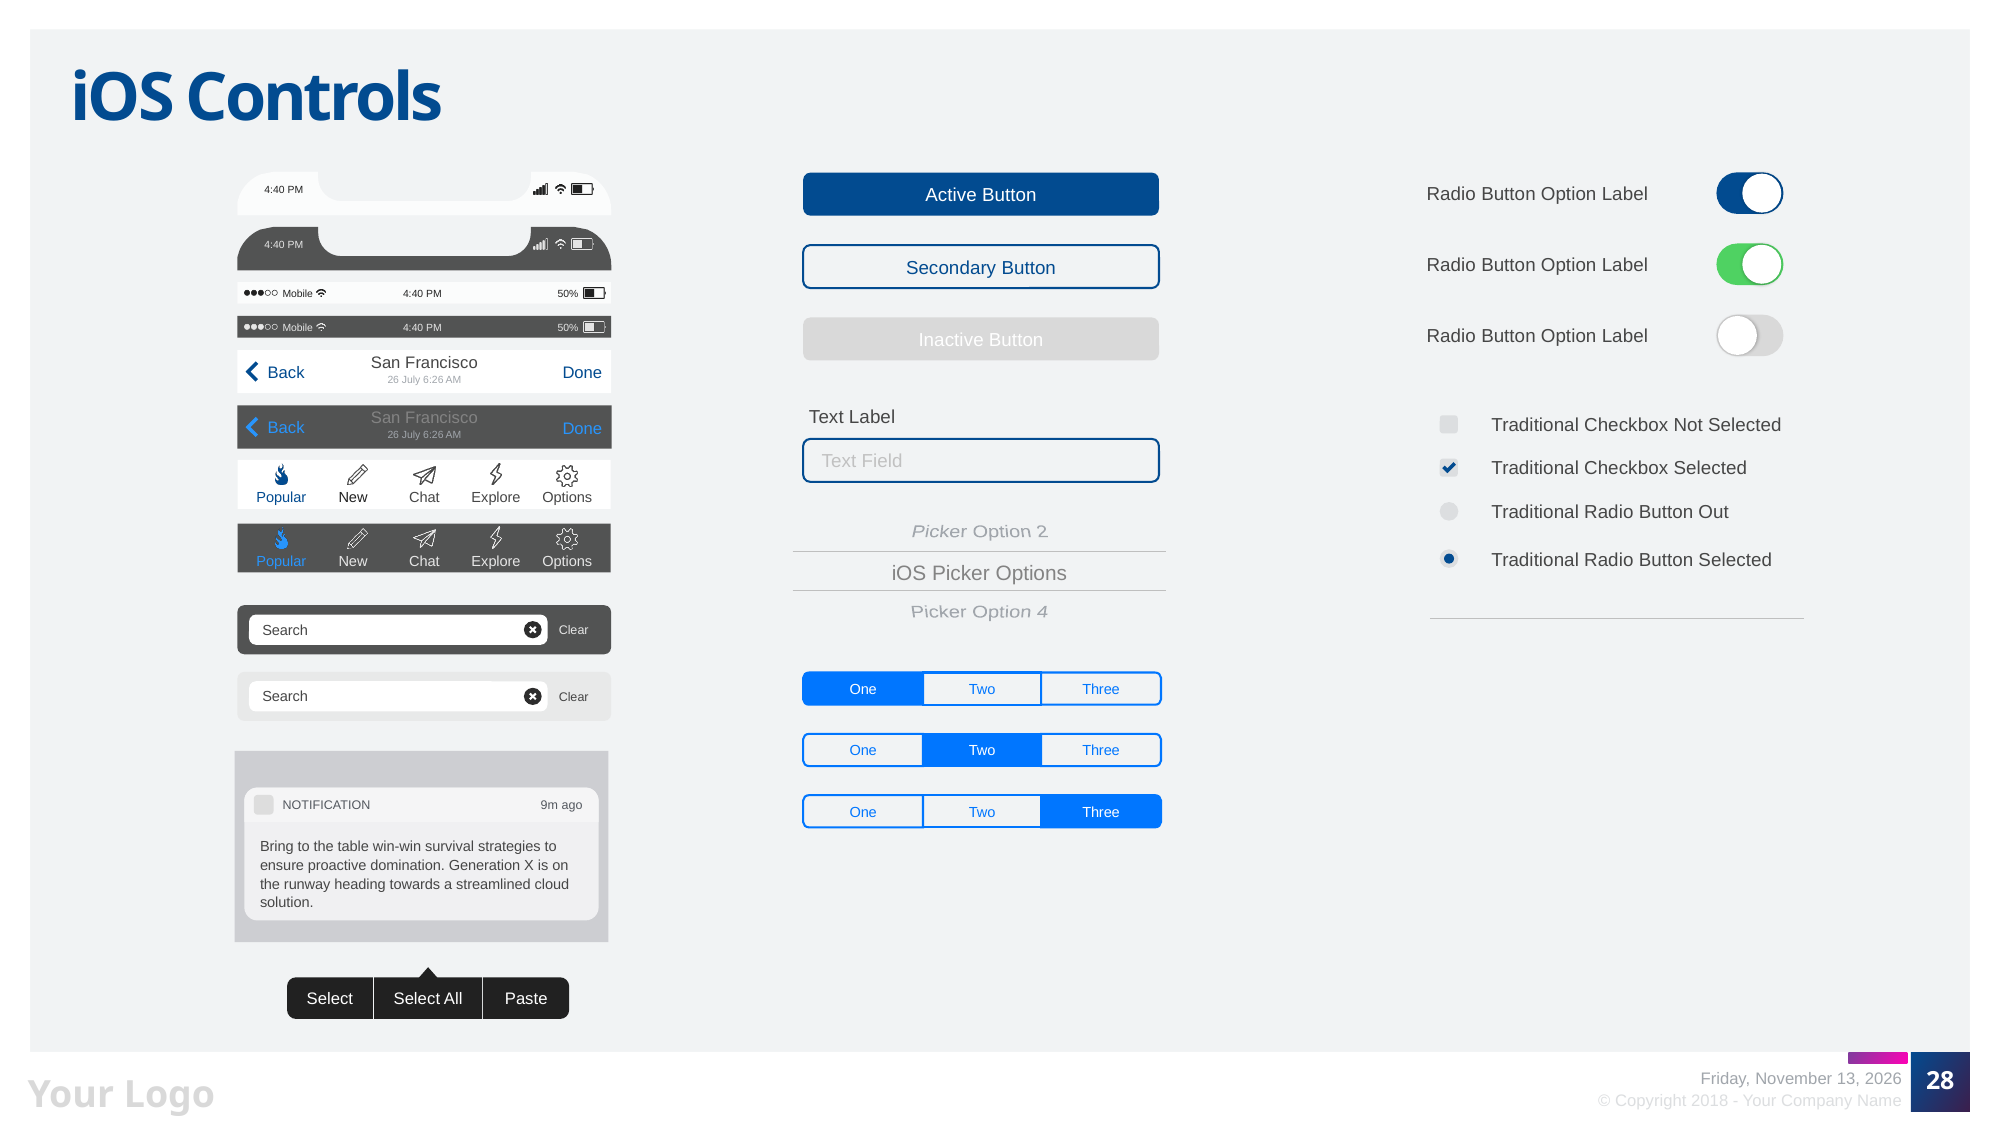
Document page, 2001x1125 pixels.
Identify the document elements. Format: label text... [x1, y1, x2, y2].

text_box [1426, 243, 1784, 286]
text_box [237, 281, 612, 305]
footer © Copyright 2018 - Your Company Name [1483, 1091, 1903, 1110]
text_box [237, 405, 612, 450]
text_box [1426, 172, 1784, 214]
slide_number 28 [1910, 1052, 1970, 1112]
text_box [792, 524, 1167, 622]
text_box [234, 750, 609, 943]
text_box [287, 967, 570, 1019]
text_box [237, 315, 612, 339]
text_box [237, 459, 611, 509]
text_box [1439, 500, 1804, 523]
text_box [1439, 412, 1804, 436]
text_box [237, 171, 612, 216]
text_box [237, 523, 611, 573]
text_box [237, 605, 612, 655]
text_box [803, 795, 1161, 828]
text_box Active Button [802, 171, 1161, 217]
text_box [237, 226, 612, 271]
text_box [1439, 456, 1782, 480]
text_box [803, 733, 1161, 767]
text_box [1439, 547, 1782, 570]
title iOS Controls [70, 70, 1932, 189]
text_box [1426, 314, 1784, 357]
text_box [237, 671, 612, 721]
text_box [237, 349, 612, 394]
text_box Secondary Button [802, 244, 1161, 290]
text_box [803, 404, 1159, 482]
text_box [803, 672, 1161, 705]
text_box Inactive Button [802, 316, 1161, 362]
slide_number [1483, 1067, 1903, 1089]
